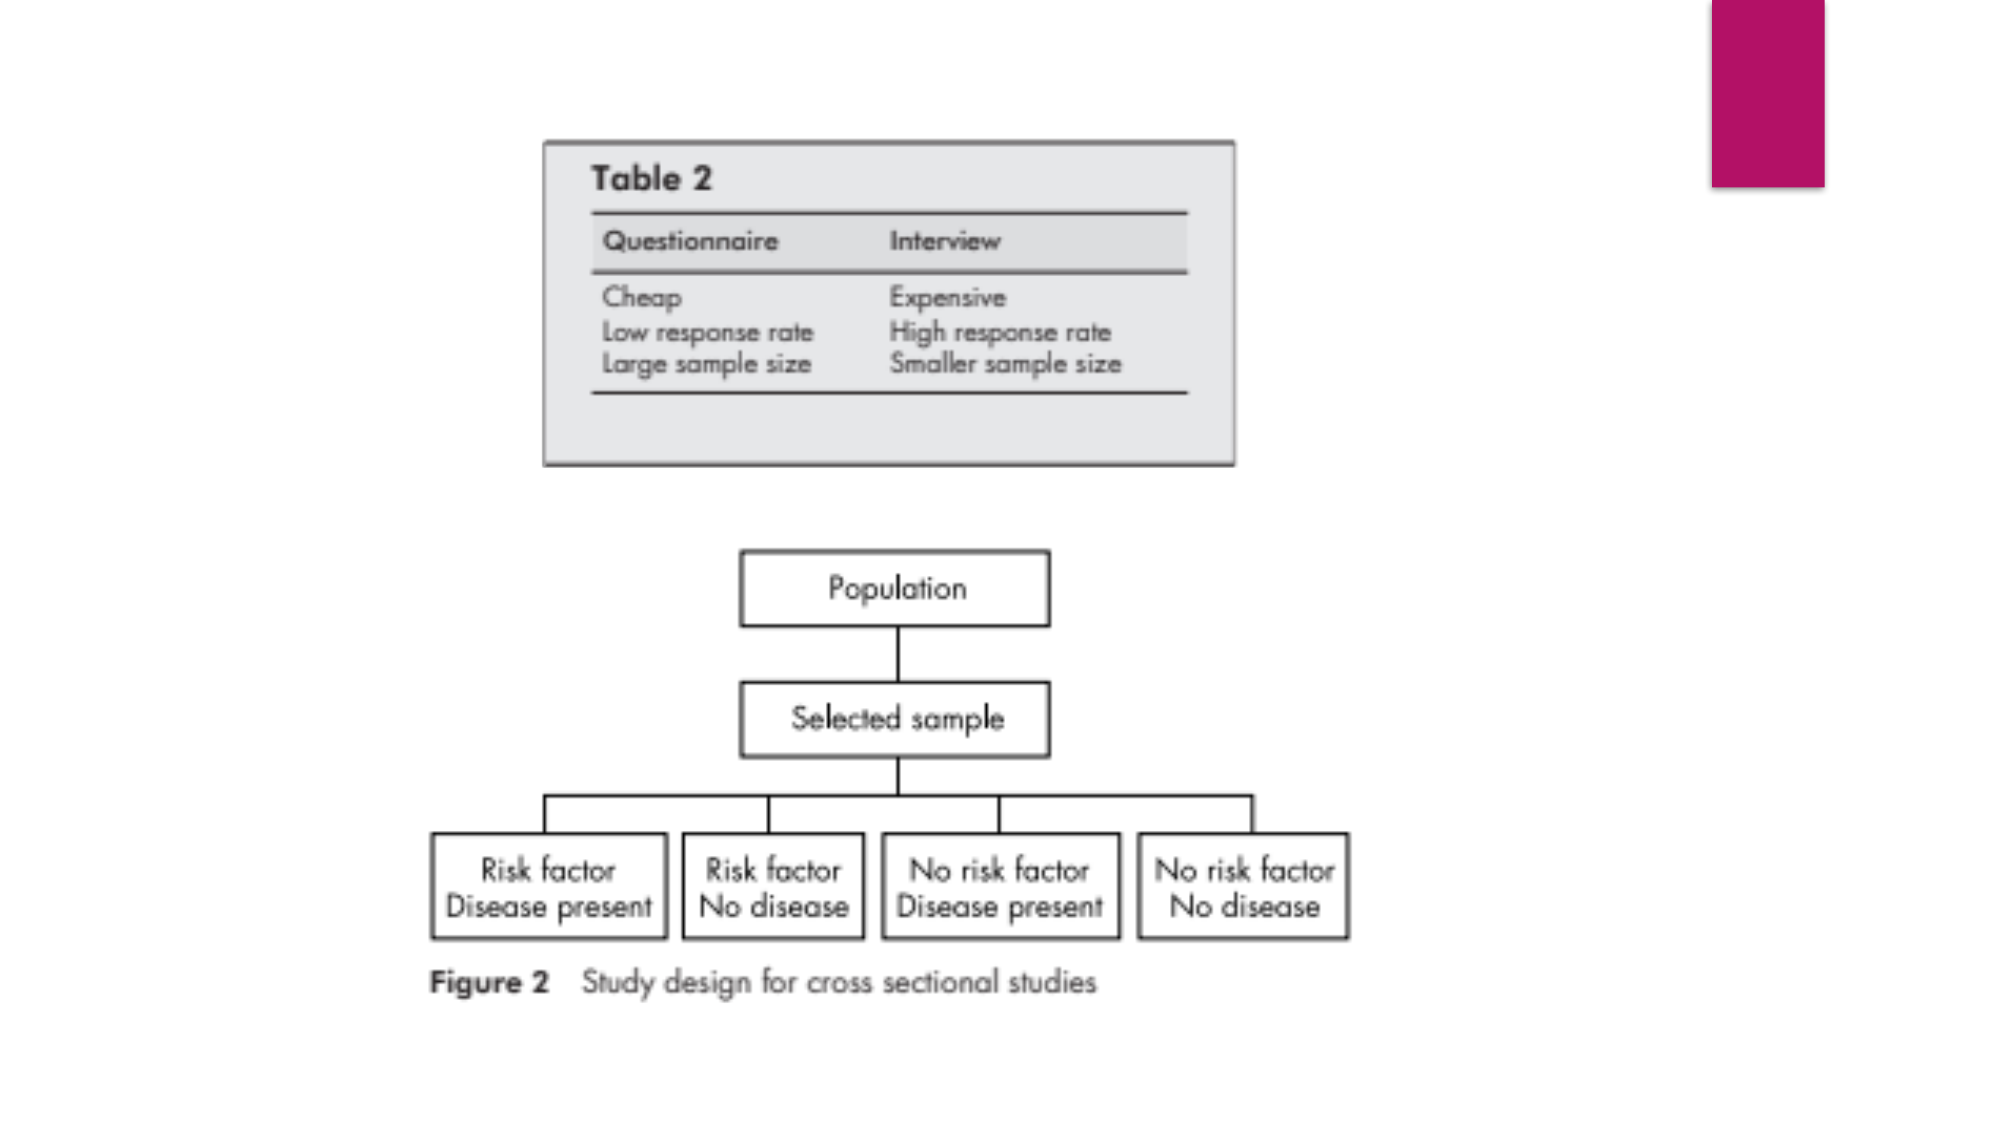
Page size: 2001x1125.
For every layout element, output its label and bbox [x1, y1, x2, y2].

picture [383, 83, 1404, 1042]
